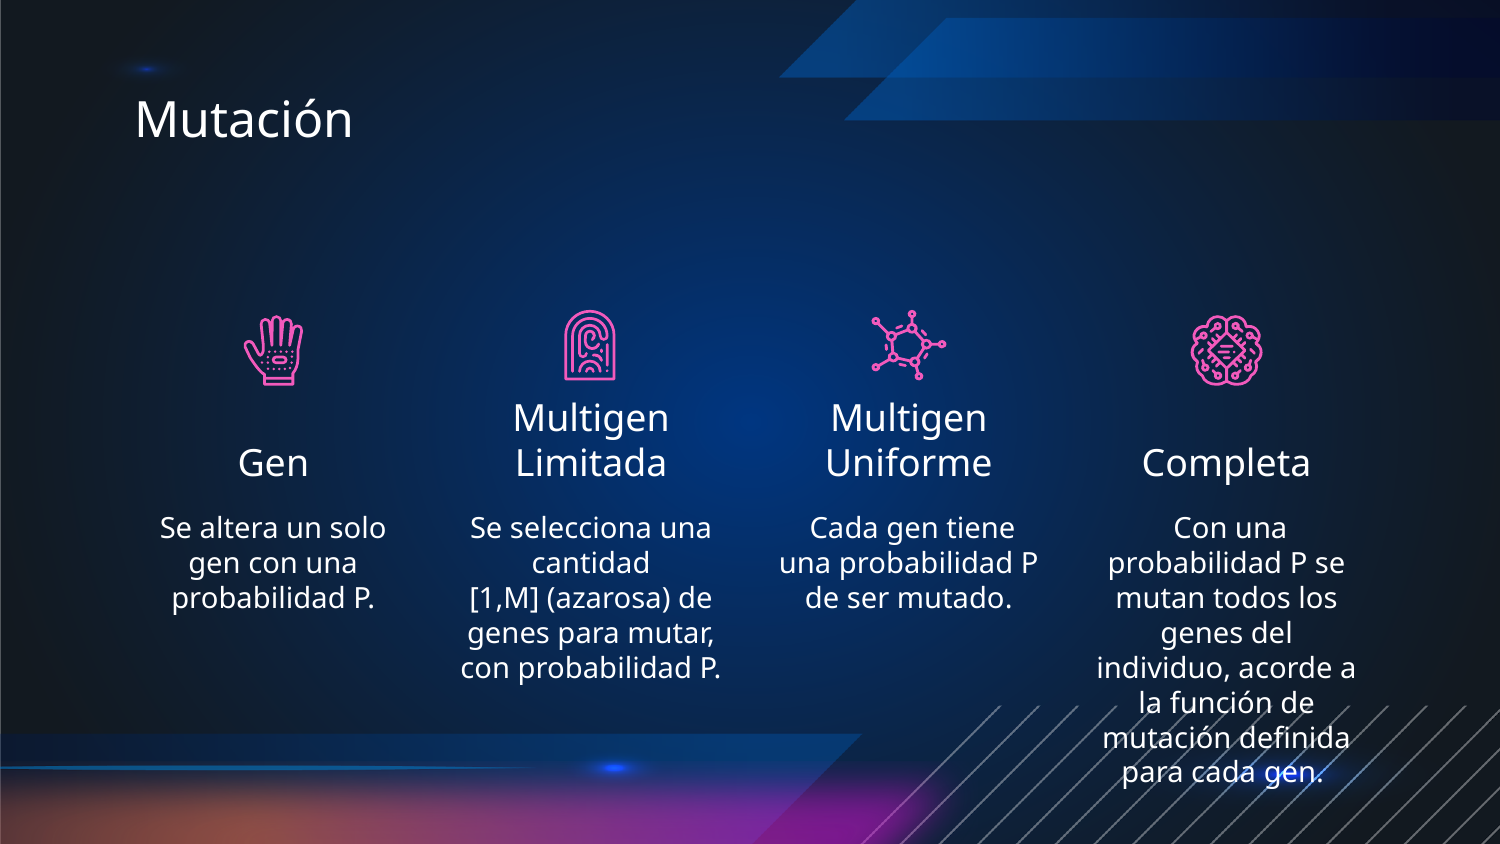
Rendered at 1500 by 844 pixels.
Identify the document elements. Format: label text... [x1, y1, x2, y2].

title Mutación [119, 72, 1449, 167]
subtitle Se selecciona una cantidad [1,M] (azarosa) de genes para mutar, con probabilidad P. [444, 494, 738, 632]
subtitle Con una probabilidad P se mutan todos los genes del individuo, acorde a la función de mutación definida para cada gen. [1080, 494, 1374, 632]
title Completa [1080, 426, 1374, 494]
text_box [1190, 314, 1263, 386]
title Gen [126, 426, 420, 494]
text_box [243, 314, 304, 386]
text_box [870, 309, 947, 381]
title Multigen Uniforme [762, 426, 1056, 494]
title Multigen Limitada [444, 426, 738, 494]
picture [0, 0, 1500, 844]
subtitle Cada gen tiene una probabilidad P de ser mutado. [762, 494, 1056, 632]
subtitle Se altera un solo gen con una probabilidad P. [126, 494, 420, 632]
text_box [564, 309, 616, 381]
